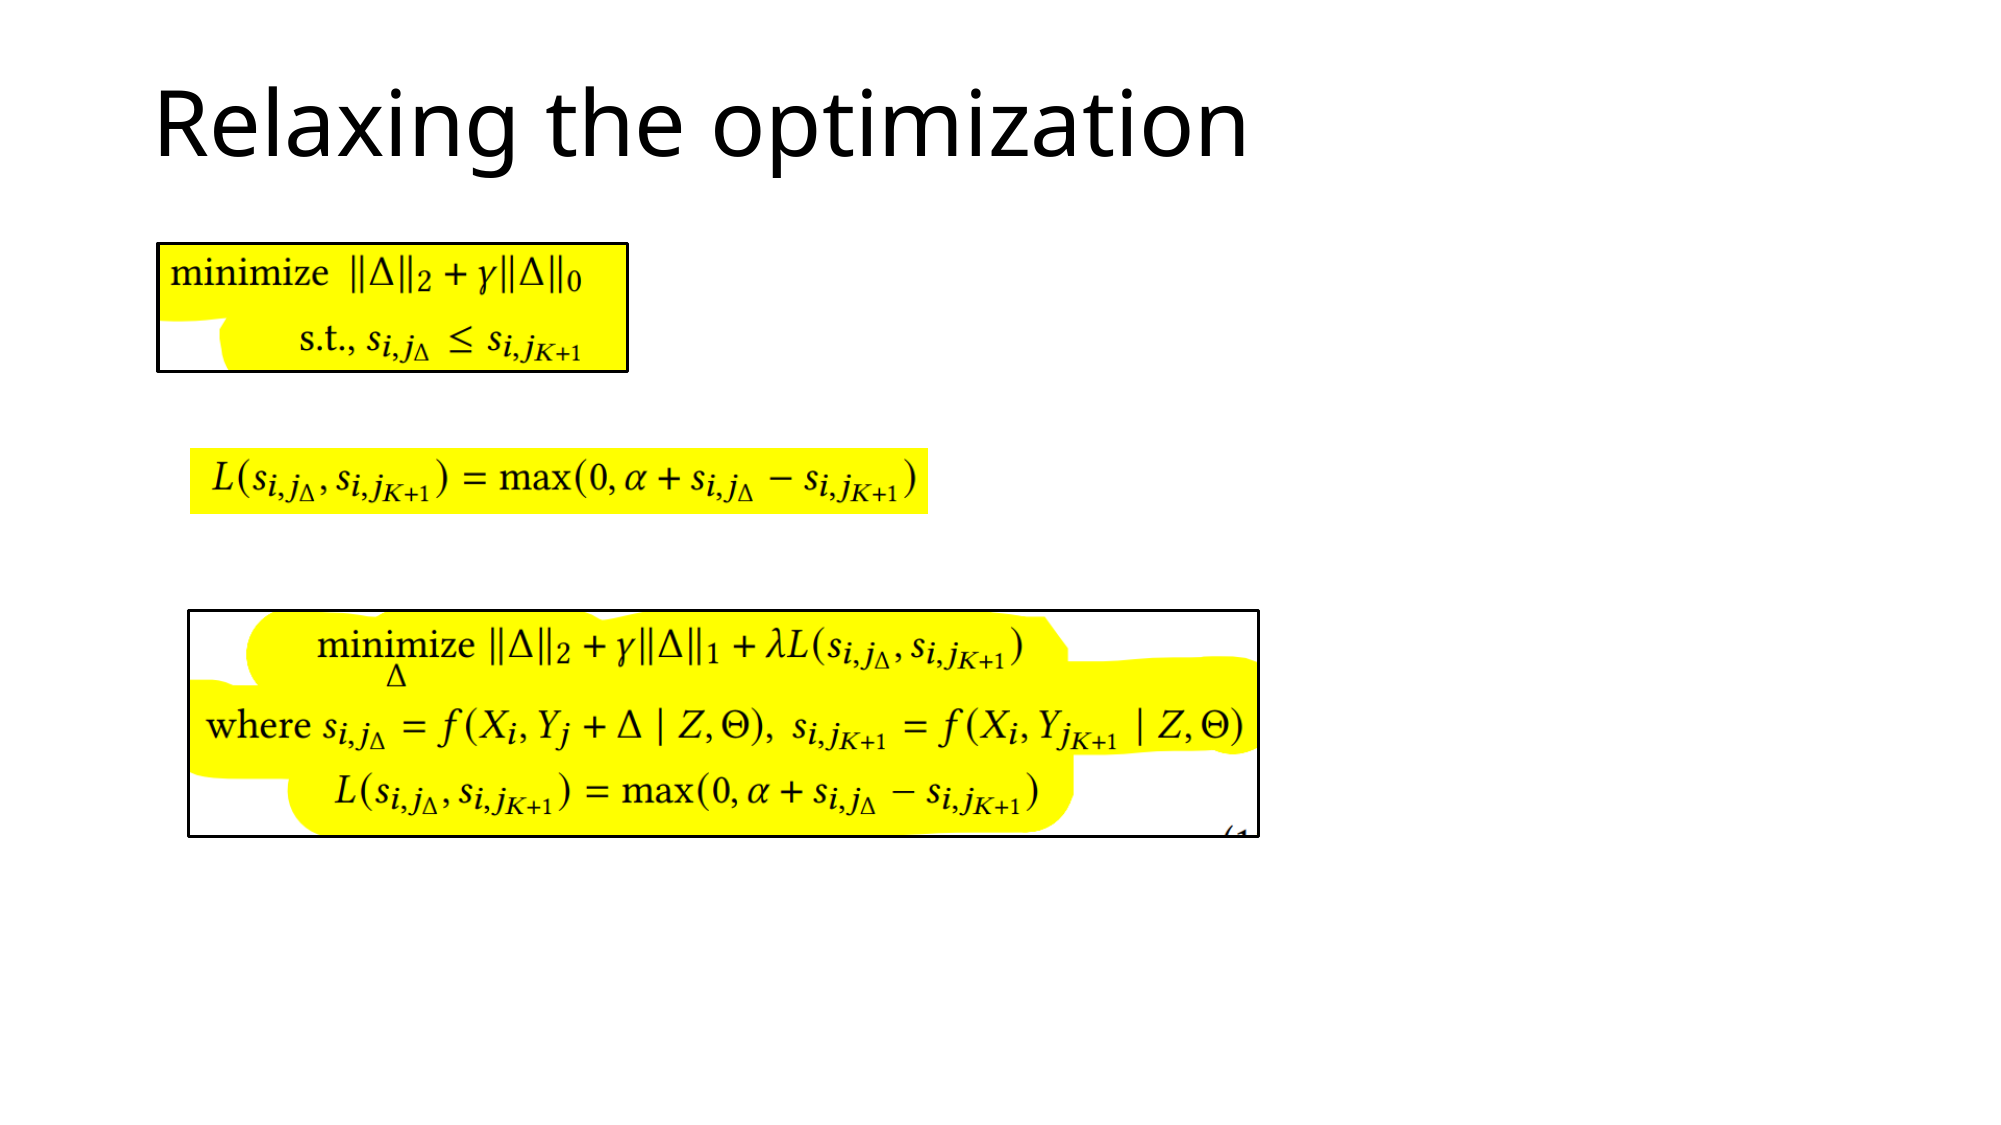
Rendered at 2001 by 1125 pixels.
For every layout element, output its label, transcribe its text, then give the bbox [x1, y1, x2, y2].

picture [158, 244, 627, 371]
title Relaxing the optimization [137, 59, 1863, 193]
picture [189, 447, 929, 514]
picture [189, 611, 1258, 836]
